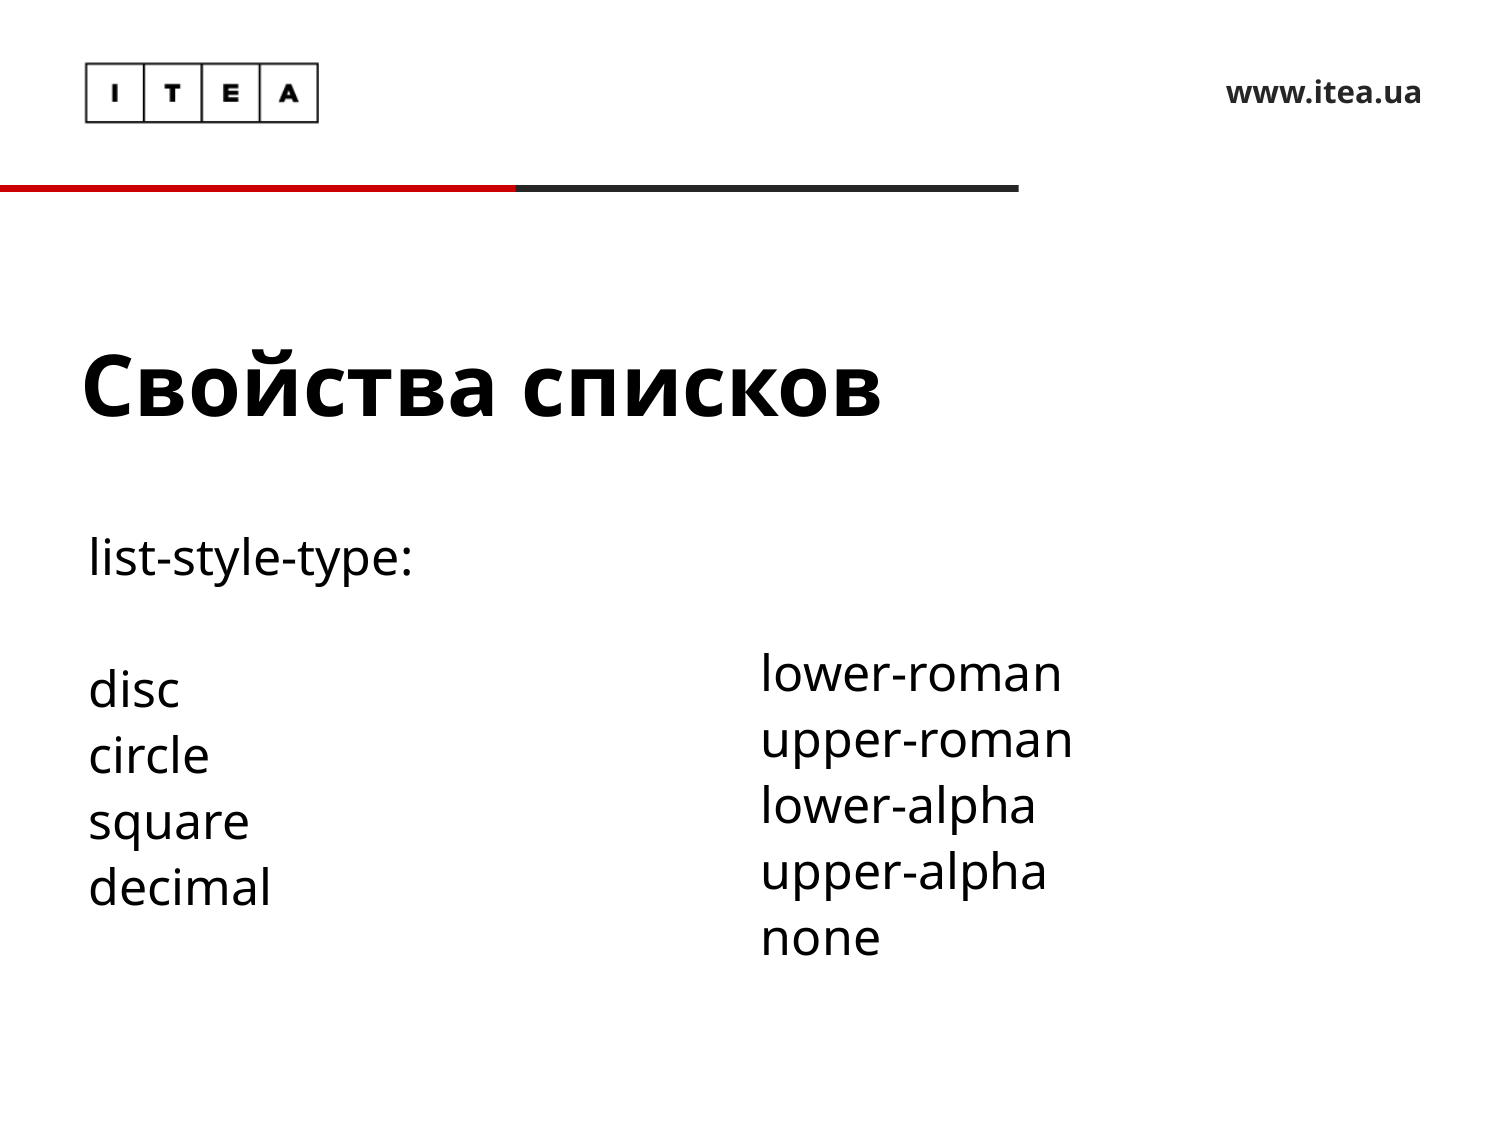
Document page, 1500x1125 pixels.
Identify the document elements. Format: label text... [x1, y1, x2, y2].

text_box [0, 185, 516, 192]
list list-style-type: disc circle square decimal [74, 512, 588, 1036]
text_box www.itea.ua [1172, 66, 1477, 115]
text_box lower-roman upper-roman lower-alpha upper-alpha none [745, 627, 1259, 973]
picture [57, 49, 344, 133]
title Свойства списков [65, 323, 1341, 422]
text_box [516, 185, 1019, 192]
